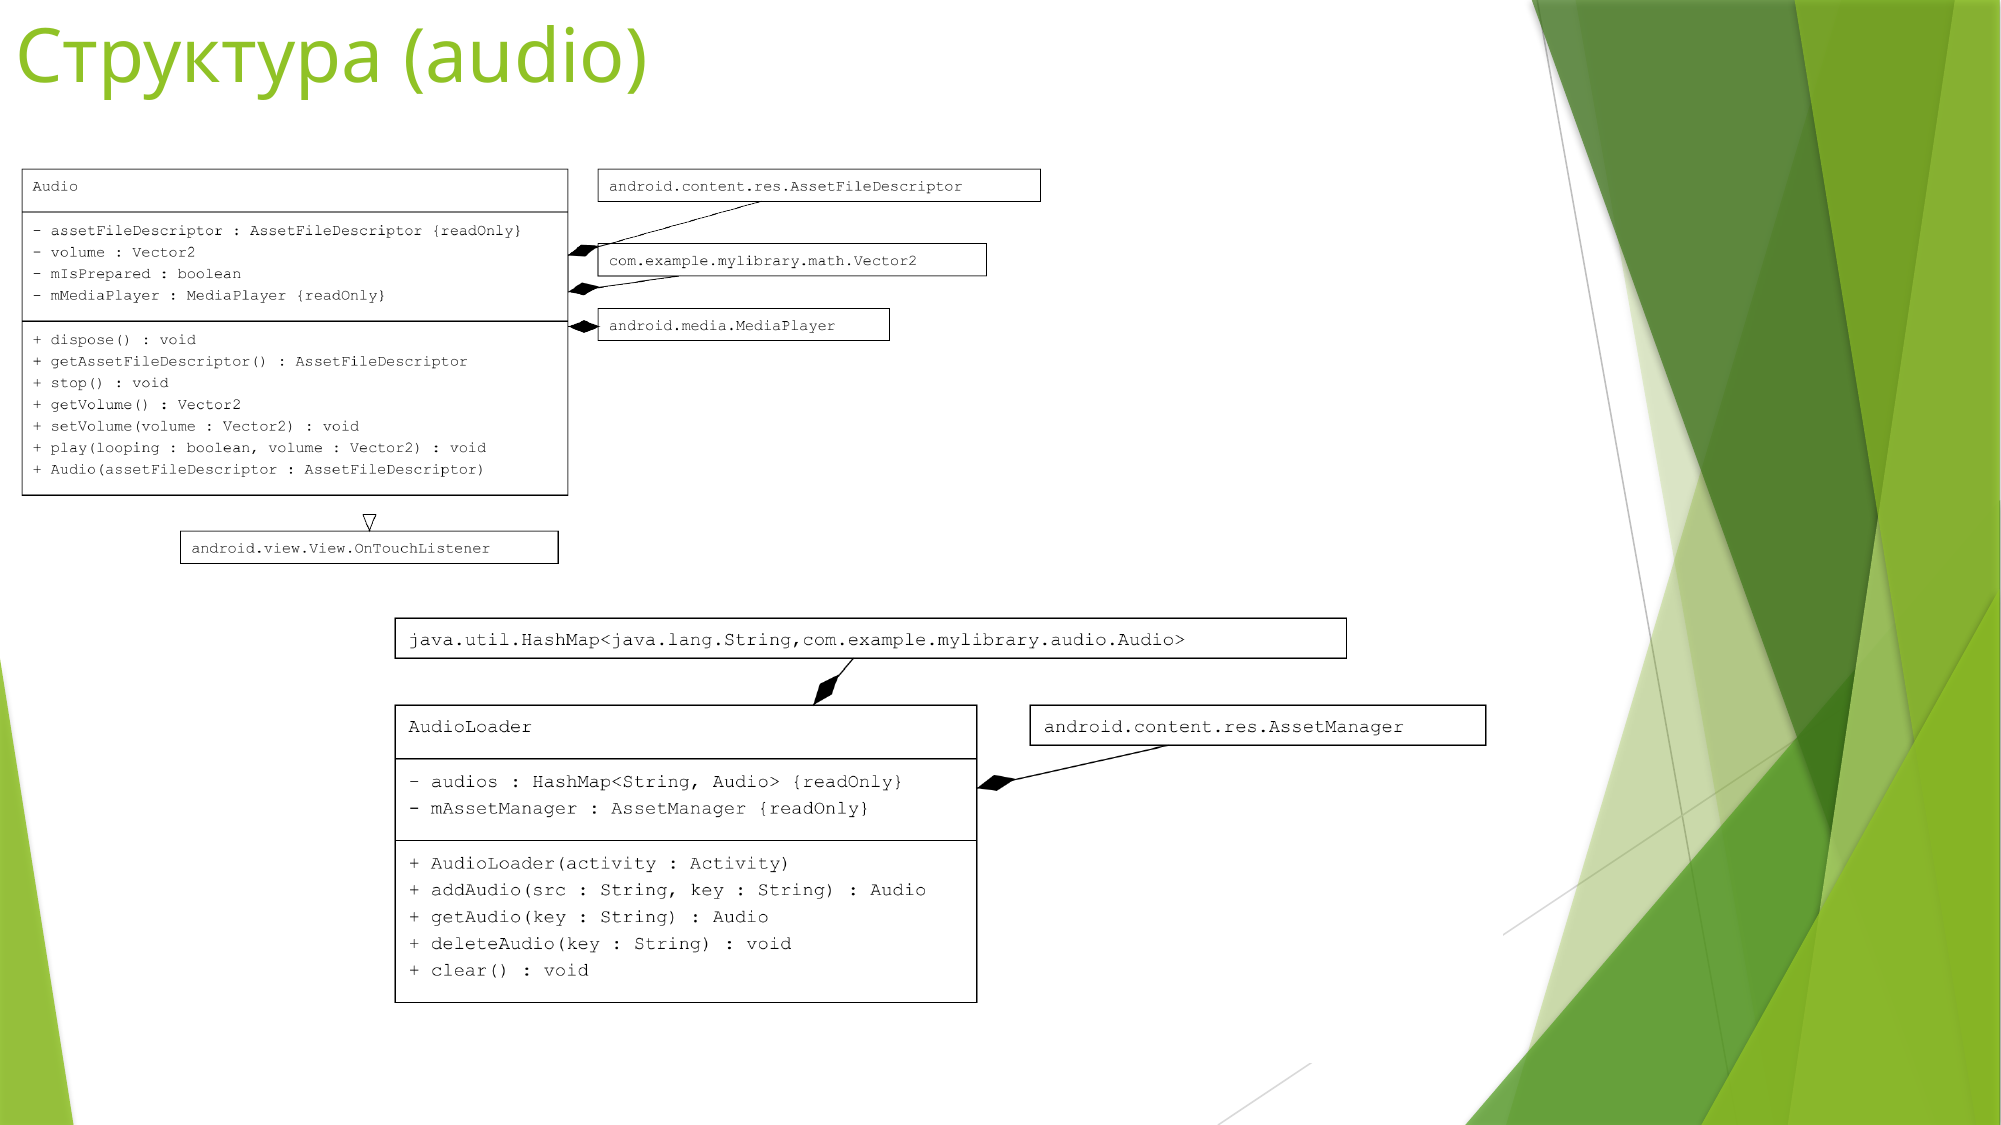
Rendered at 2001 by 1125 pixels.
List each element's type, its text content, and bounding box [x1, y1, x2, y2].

picture [367, 590, 1503, 1064]
picture [0, 146, 1049, 584]
title Структура (audio) [0, 0, 1411, 106]
